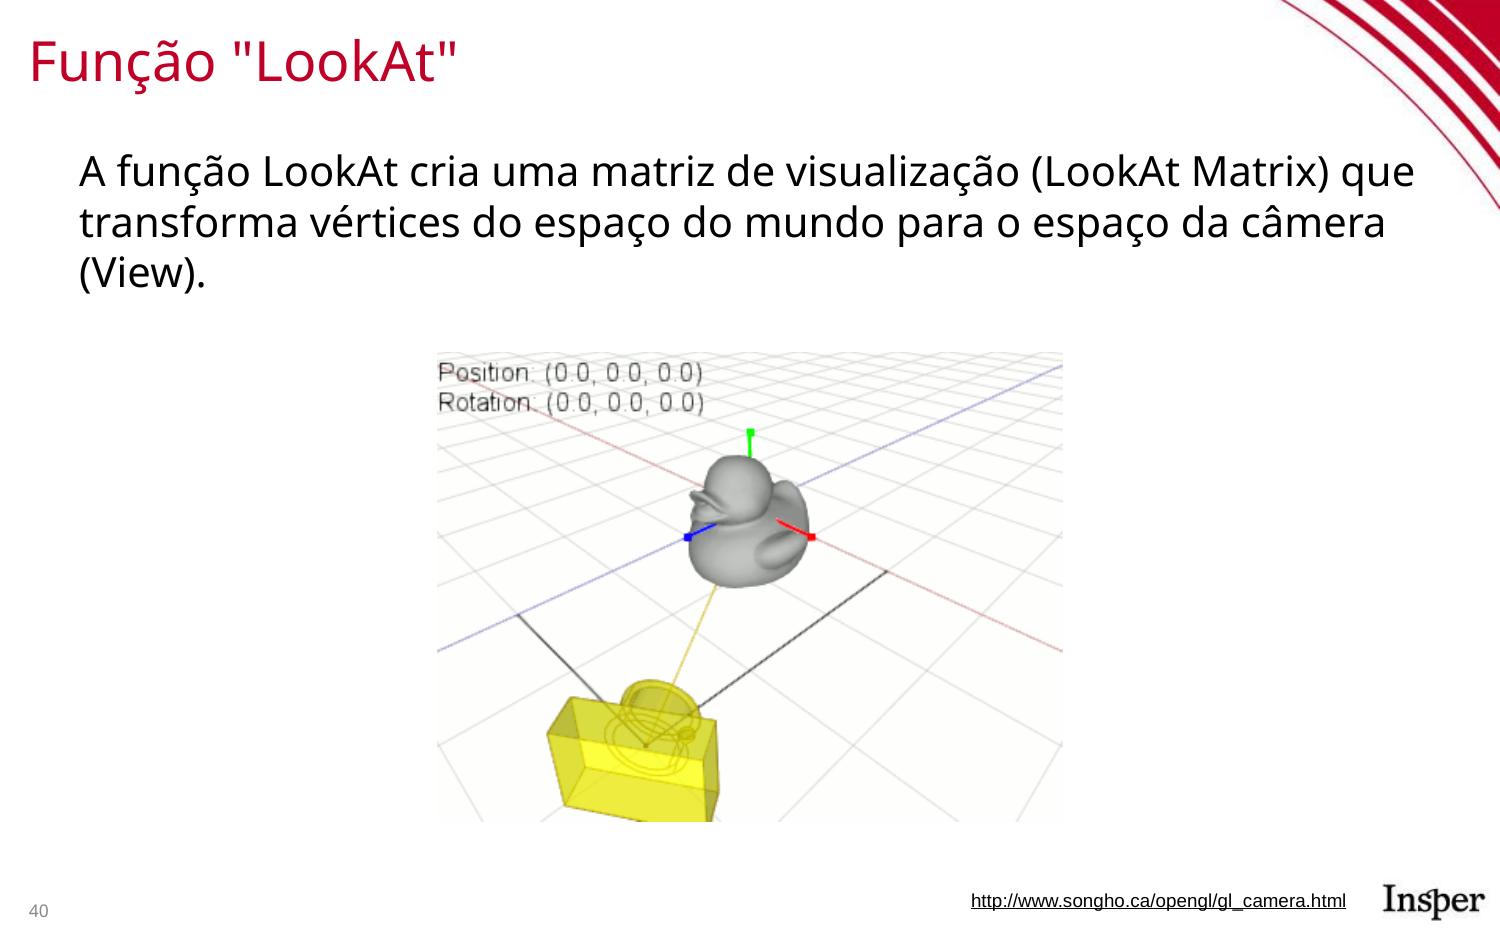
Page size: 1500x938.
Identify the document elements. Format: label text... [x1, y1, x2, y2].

picture [249, 0, 1500, 938]
list A função LookAt cria uma matriz de visualização (LookAt Matrix) que transforma vértices do espaço do mundo para o espaço da câmera (View). [64, 137, 1447, 319]
slide_number 40 [0, 887, 78, 938]
text_box http://www.songho.ca/opengl/gl_camera.html [777, 876, 1367, 923]
title Função "LookAt" [13, 18, 1397, 104]
